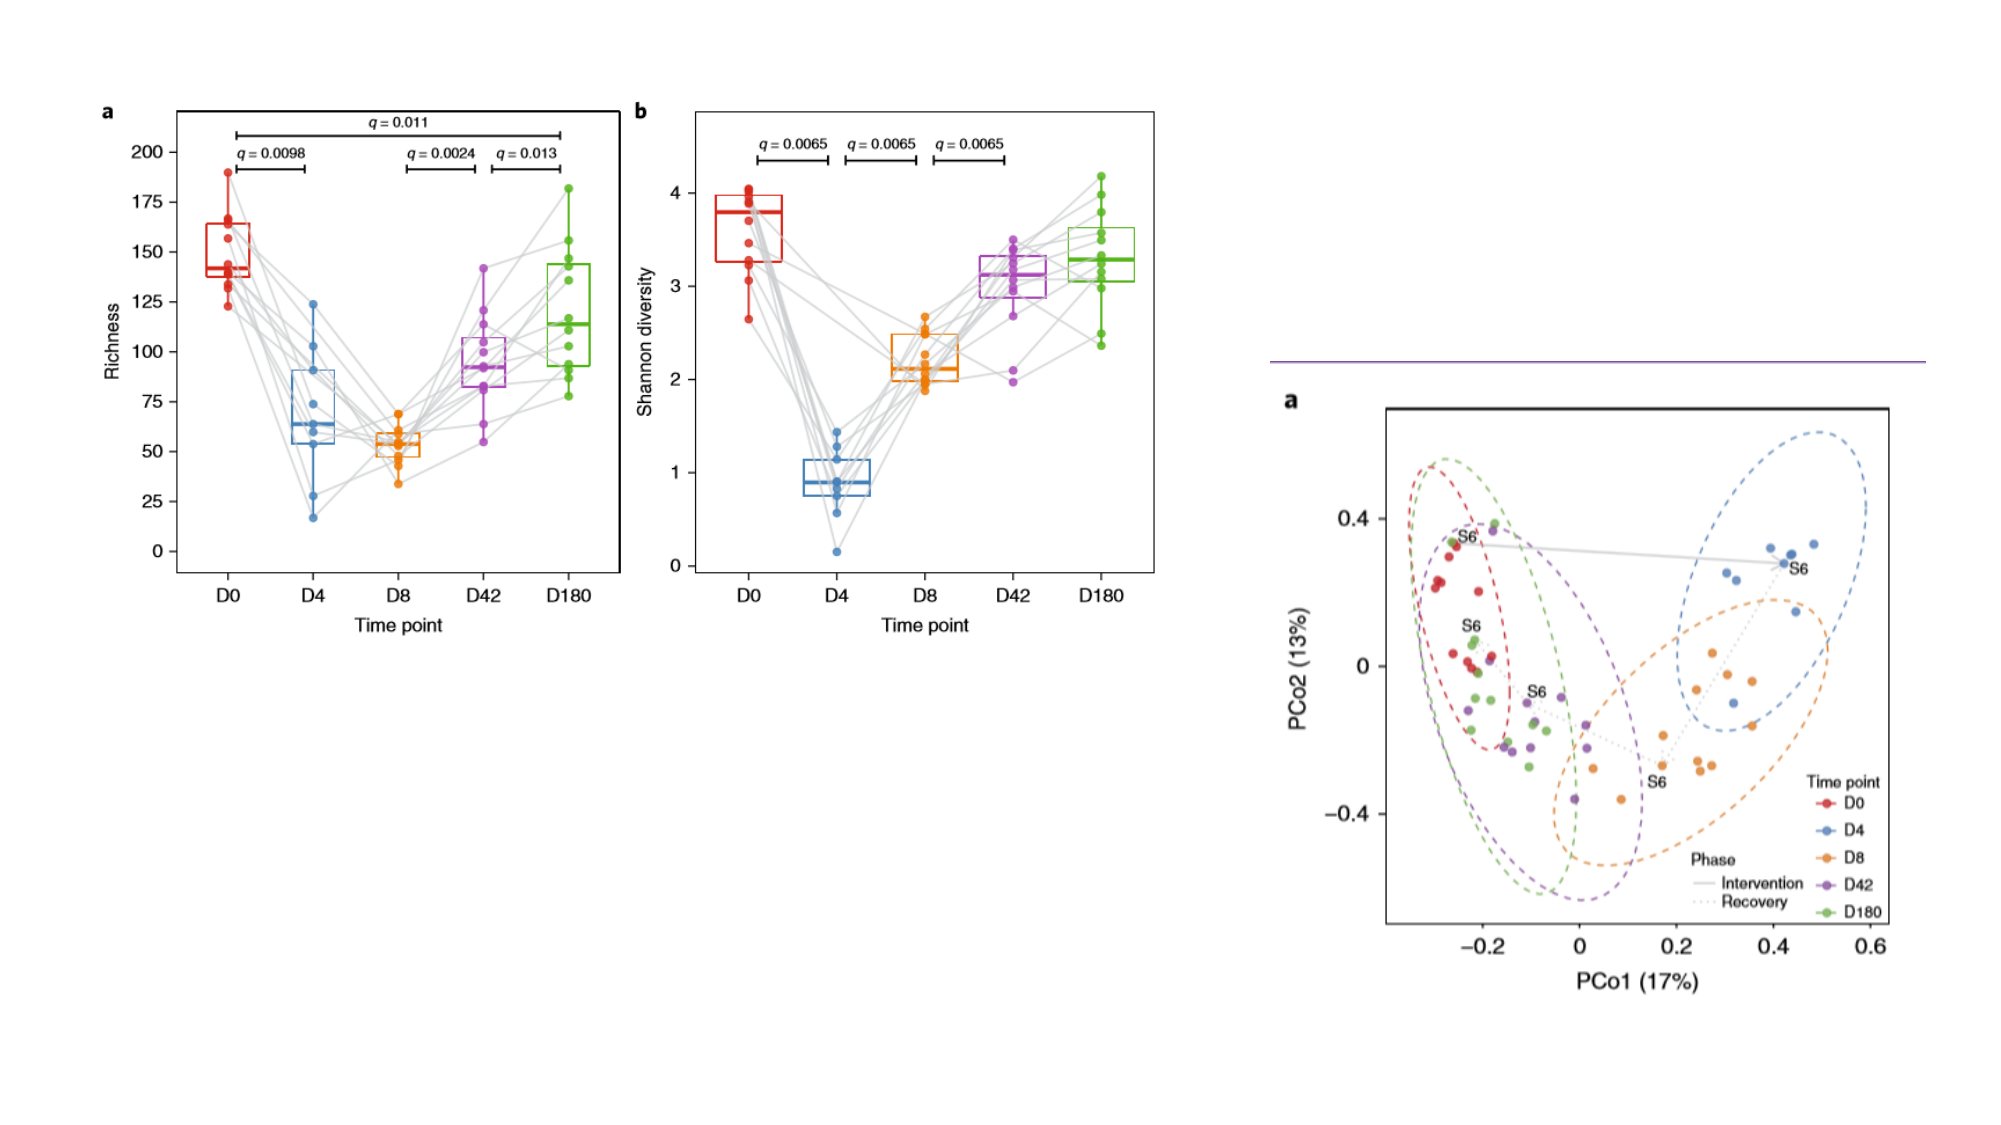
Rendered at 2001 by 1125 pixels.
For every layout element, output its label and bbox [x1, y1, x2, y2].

list [1270, 361, 1926, 1076]
picture [56, 72, 1245, 651]
